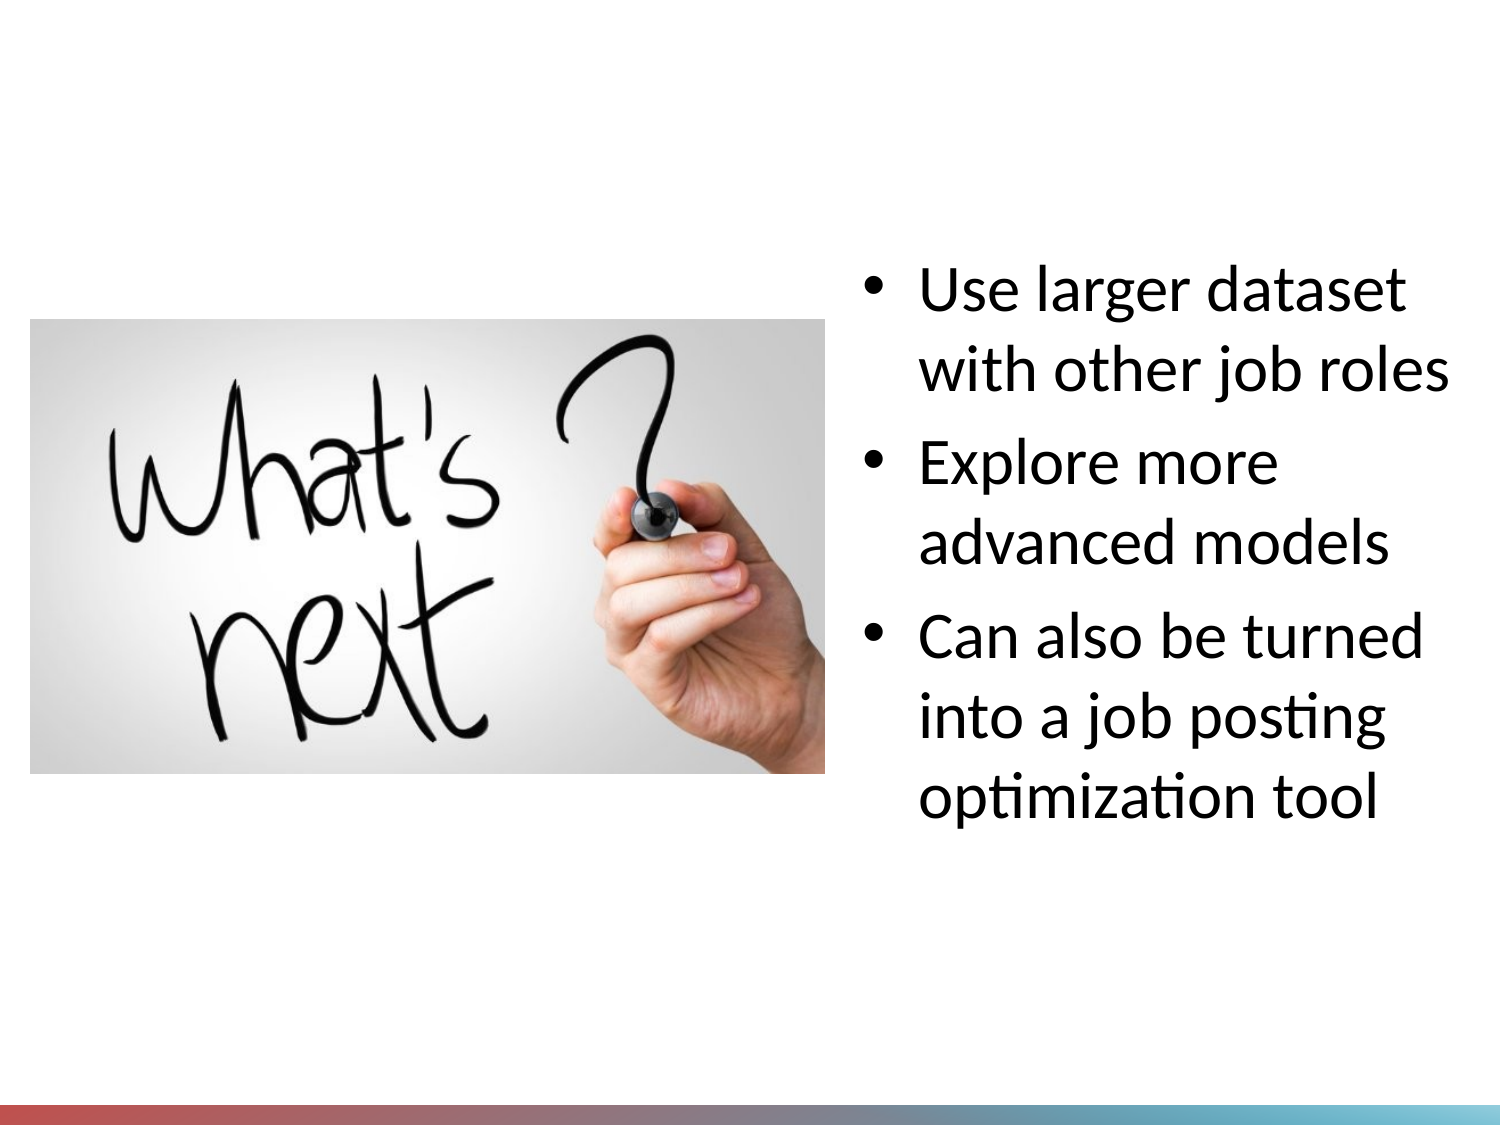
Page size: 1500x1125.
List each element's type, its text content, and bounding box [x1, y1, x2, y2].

list Use larger dataset with other job roles Explore more advanced models Can also be turned into a job posting optimization tool [847, 236, 1469, 858]
picture [30, 319, 825, 775]
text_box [0, 1105, 1500, 1125]
